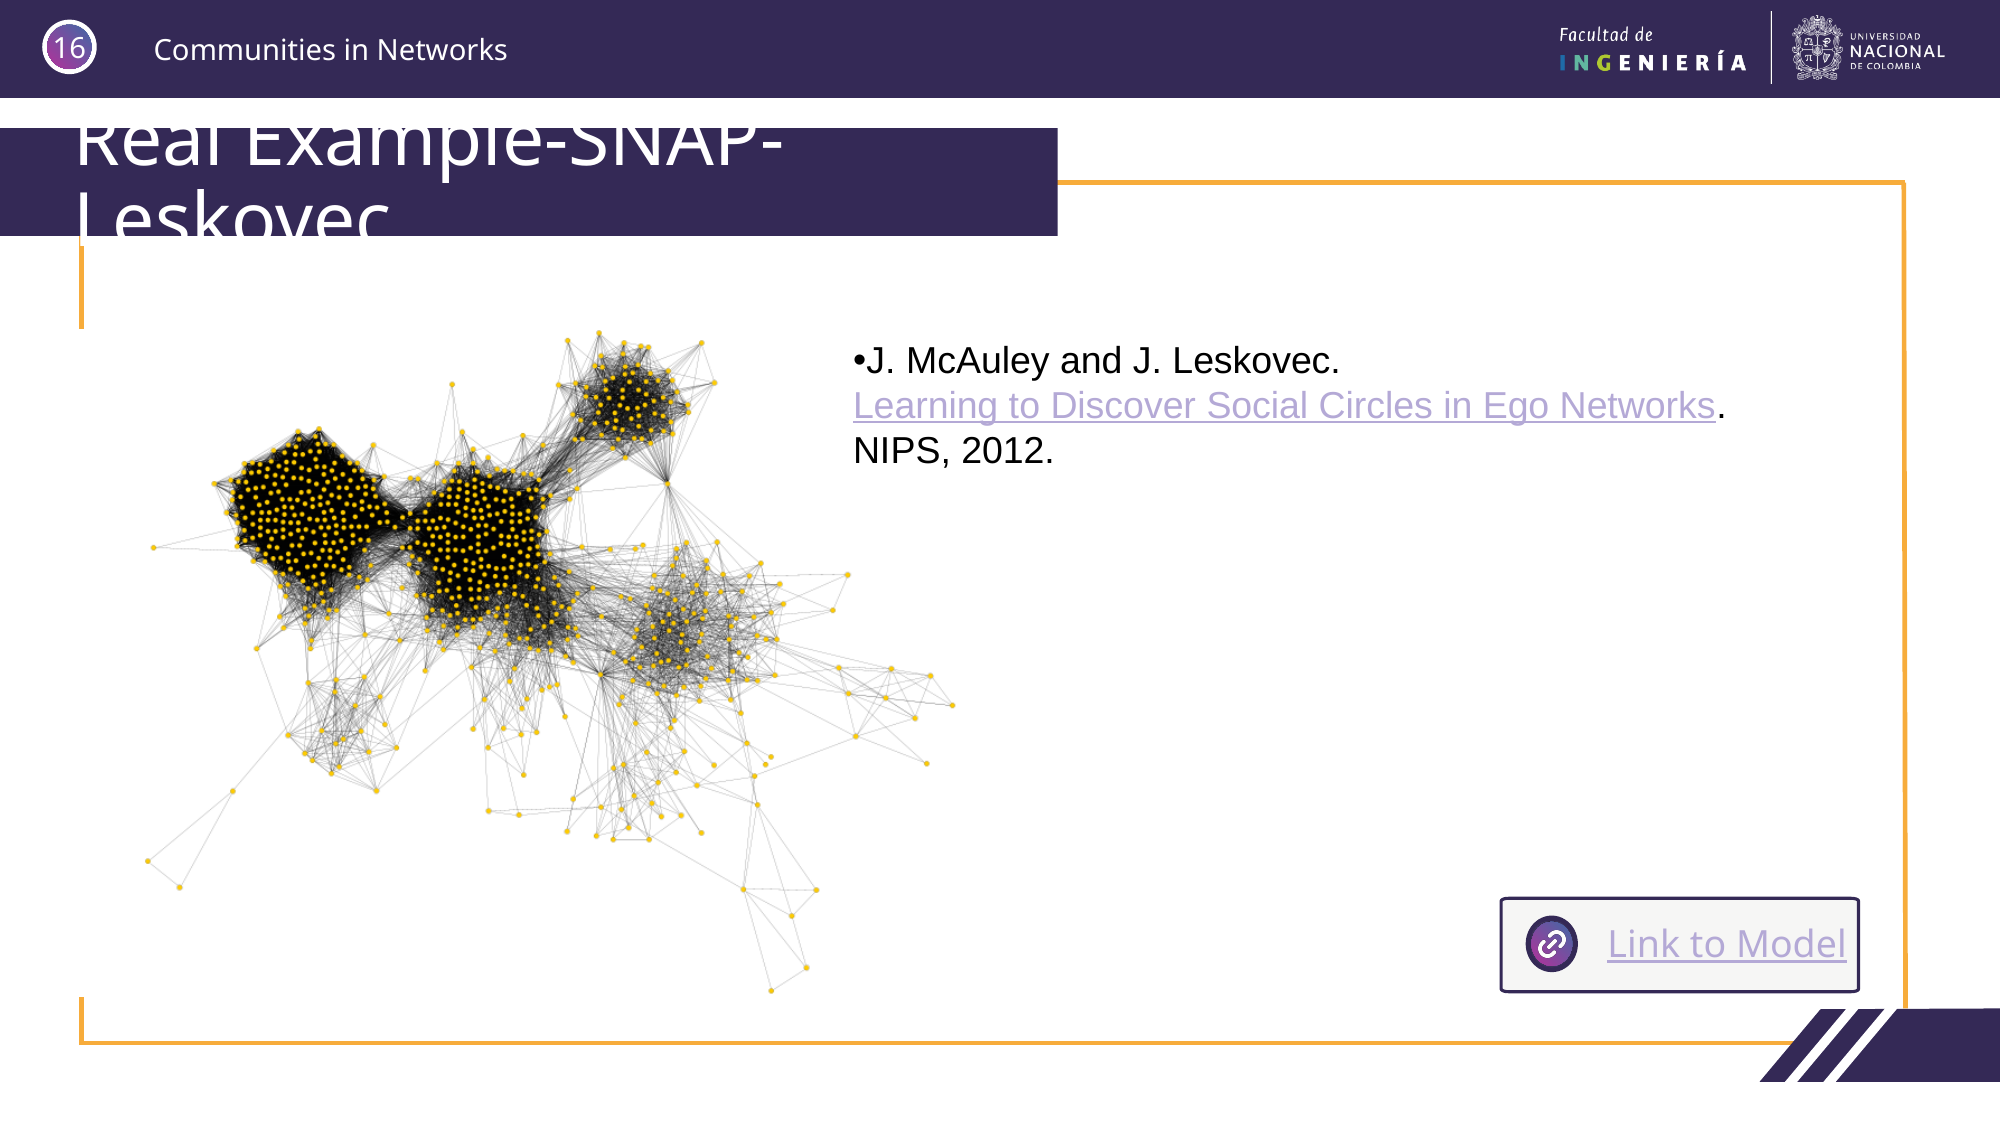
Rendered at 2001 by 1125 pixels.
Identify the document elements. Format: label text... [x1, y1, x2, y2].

text_box J. McAuley and J. Leskovec. Learning to Discover Social Circles in Ego Networks. NIPS, 2012. [1027, 329, 1839, 569]
slide_number 16 [42, 29, 97, 65]
picture [69, 329, 1027, 997]
title Real Example-SNAP-Leskovec [0, 128, 1058, 236]
picture [1559, 11, 1957, 84]
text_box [1501, 898, 1859, 992]
